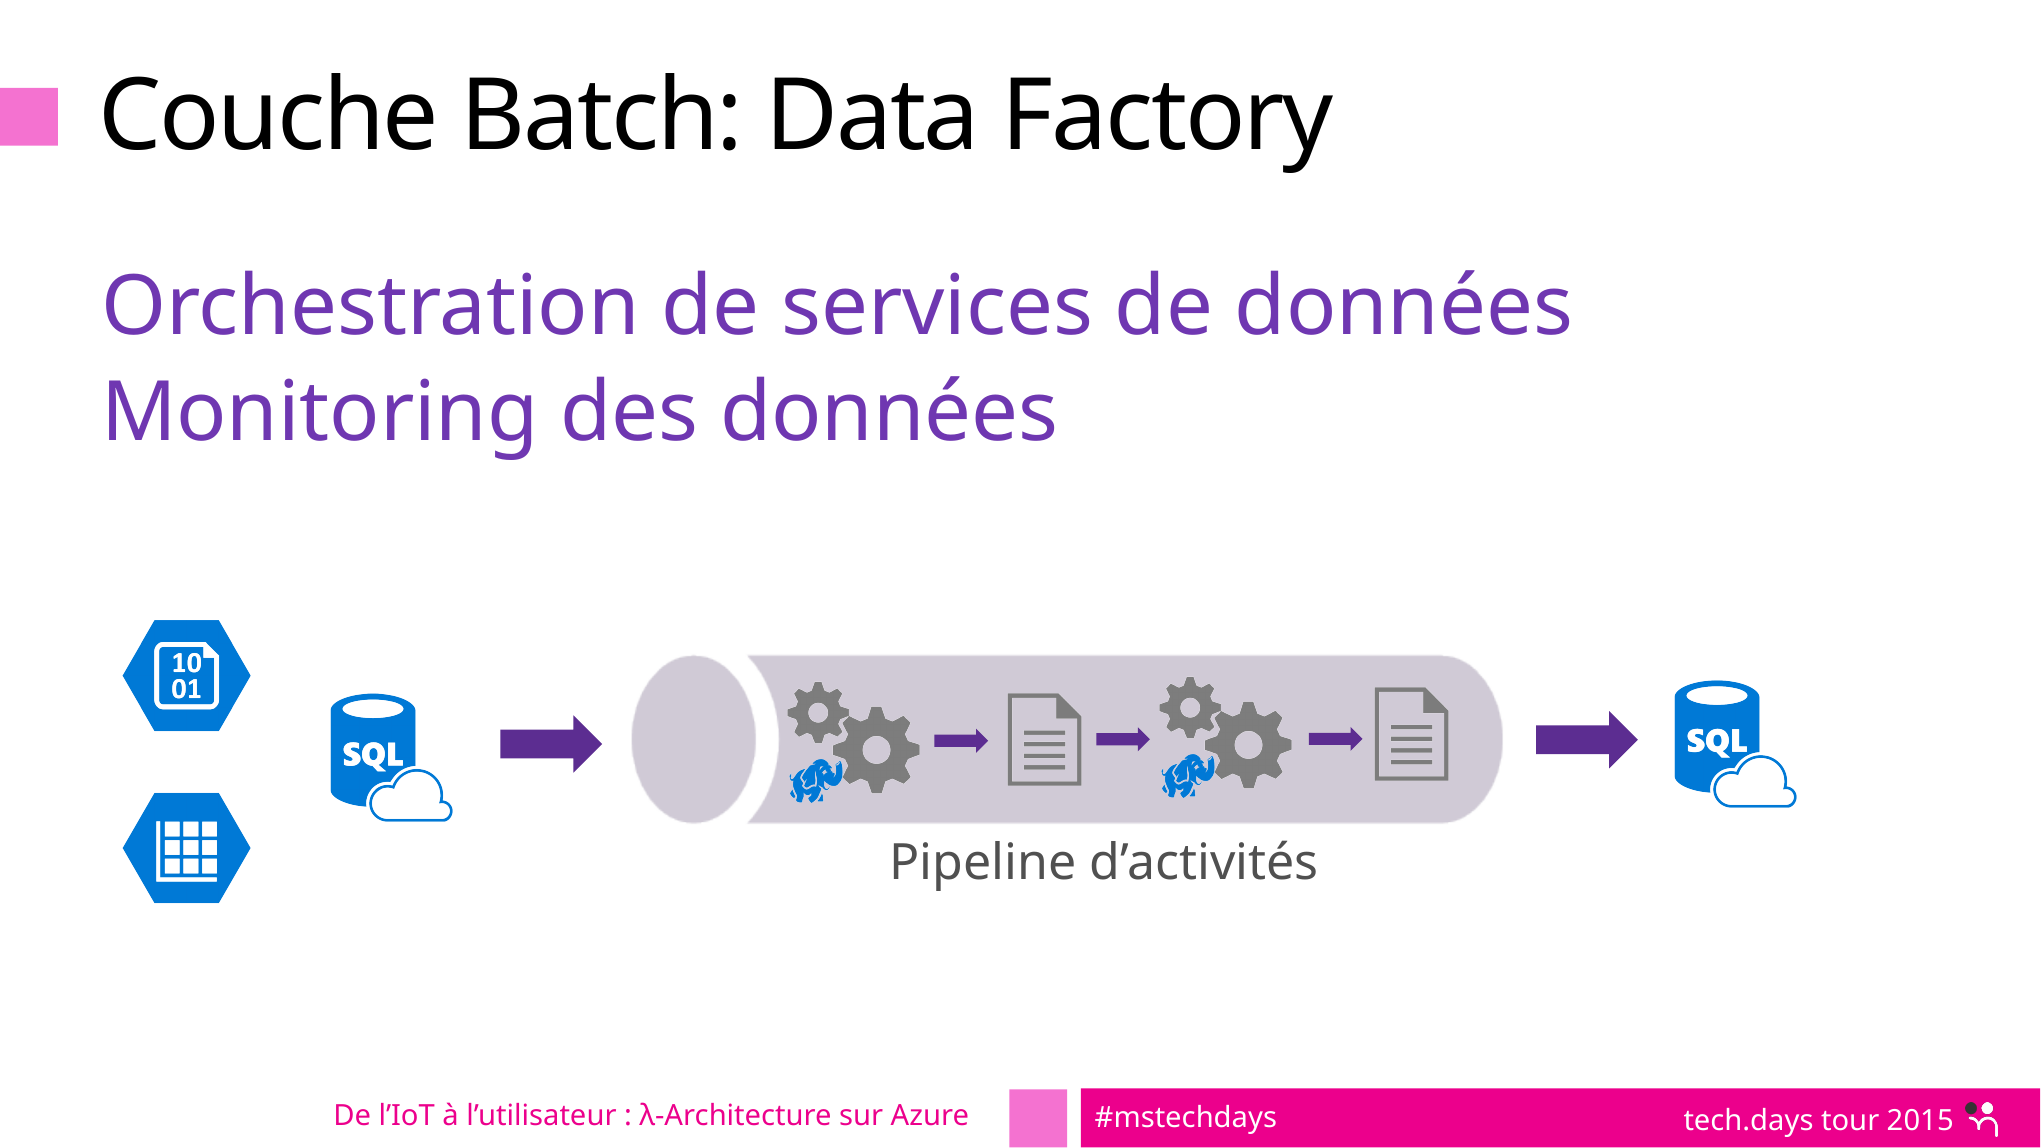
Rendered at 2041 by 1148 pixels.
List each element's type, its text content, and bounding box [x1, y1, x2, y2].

picture [1965, 1102, 1998, 1137]
title Couche Batch: Data Factory [45, 48, 1996, 146]
text_box [499, 714, 603, 774]
picture [122, 611, 251, 740]
picture [327, 692, 456, 822]
list Orchestration de services de données Monitoring des données [45, 254, 1983, 612]
picture [122, 783, 251, 913]
picture [629, 276, 1505, 1148]
text_box [1535, 710, 1639, 770]
picture [1671, 679, 1800, 809]
footer De l’IoT à l’utilisateur : λ-Architecture sur Azure [45, 1084, 629, 1144]
